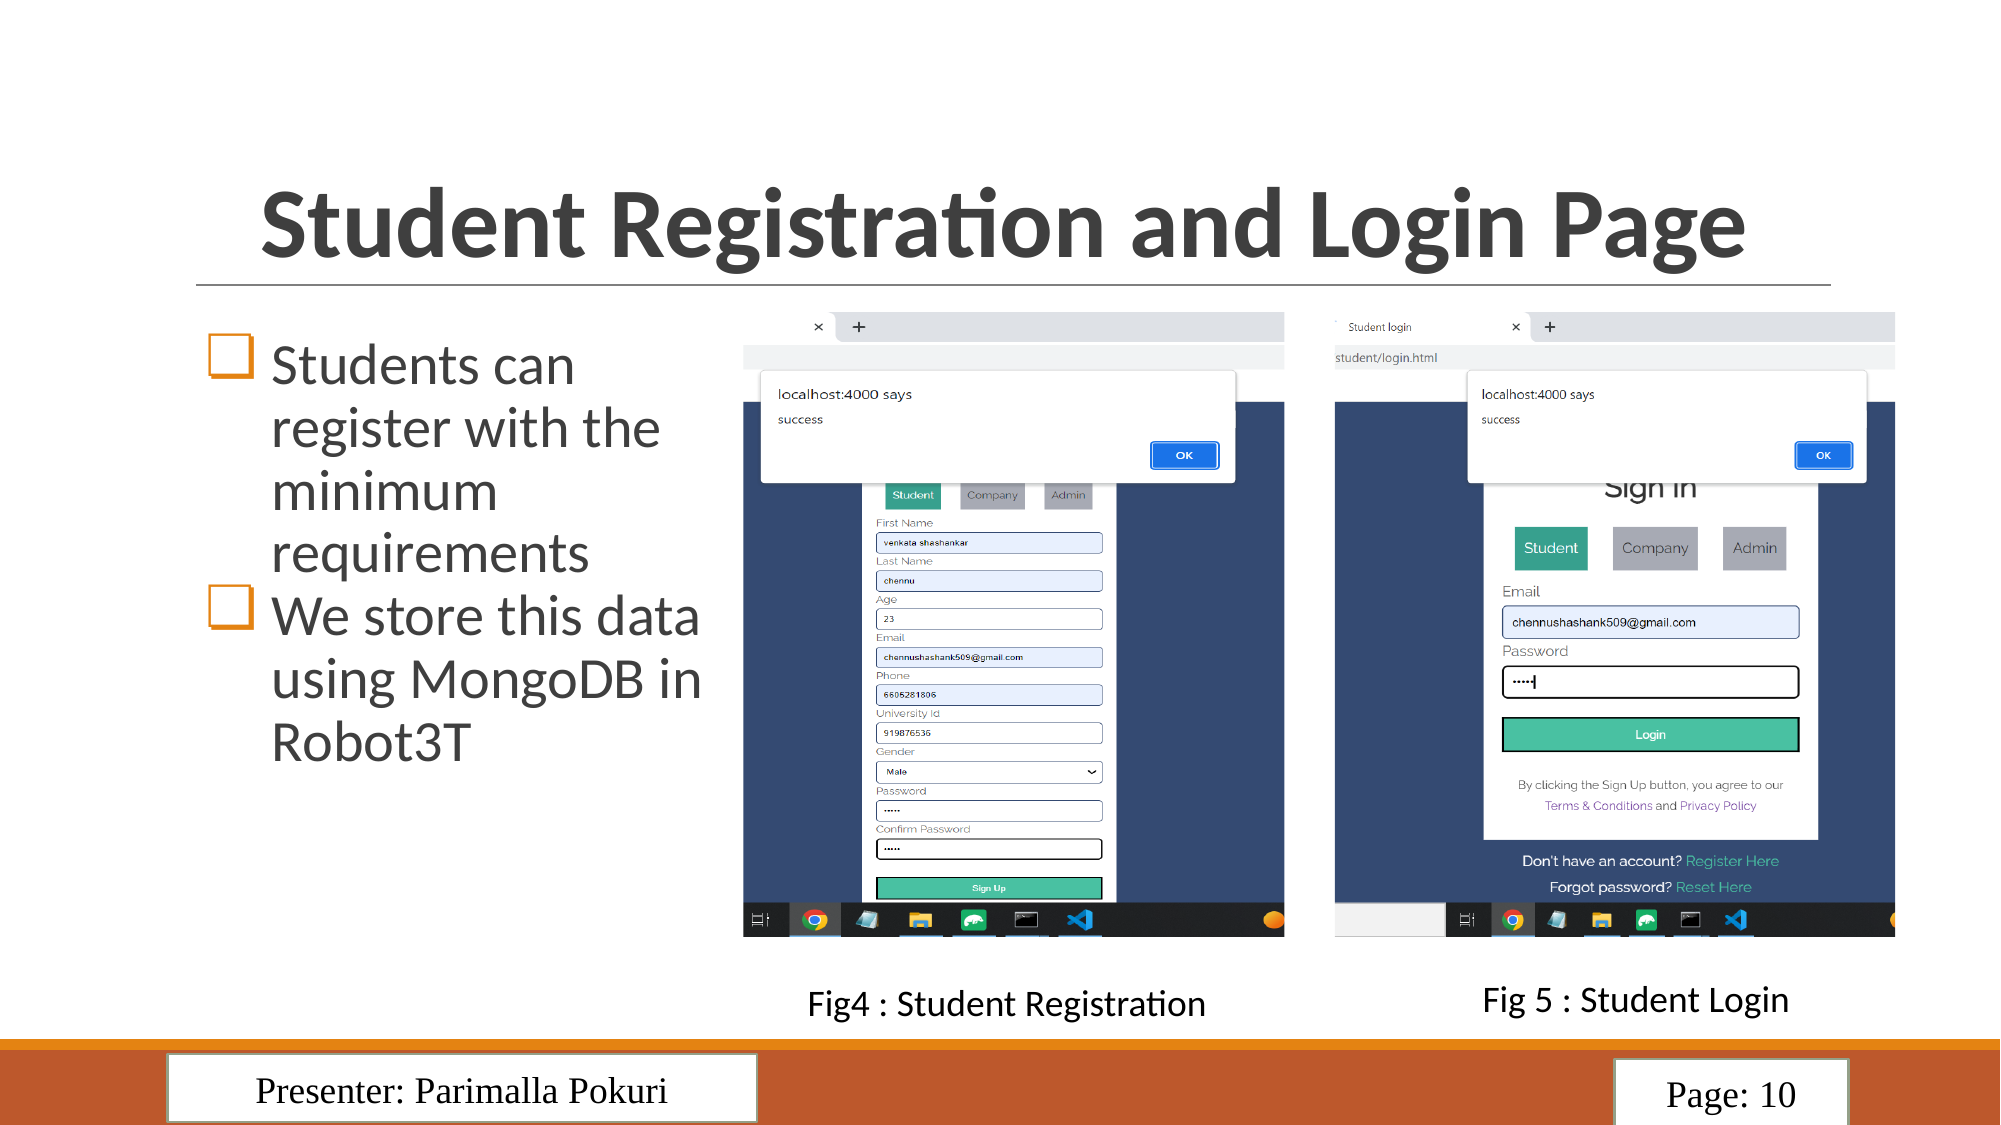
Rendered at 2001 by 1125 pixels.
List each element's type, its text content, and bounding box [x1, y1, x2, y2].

text_box Fig4 : Student Registration [792, 964, 1236, 1040]
text_box Fig 5 : Student Login [1467, 959, 1830, 1035]
list Students can register with the minimum requirements We store this data using MongoDB in Robot3T [196, 326, 758, 963]
text_box Presenter: Parimalla Pokuri [167, 1054, 758, 1122]
title Student Registration and Login Page [180, 47, 1830, 285]
picture [1334, 312, 1896, 938]
picture [743, 312, 1285, 938]
text_box Page: 10 [1614, 1058, 1849, 1125]
